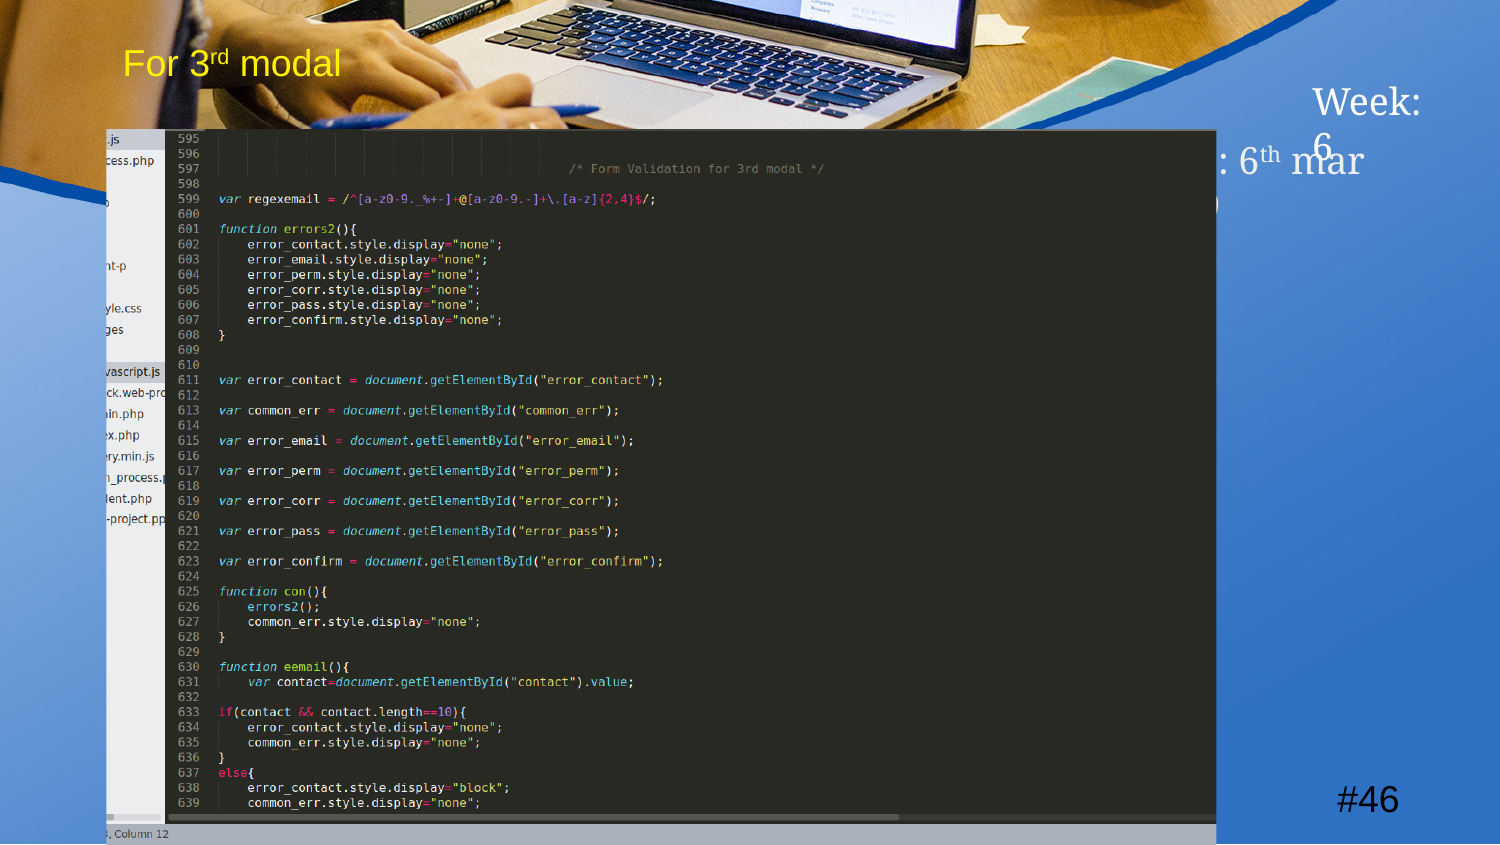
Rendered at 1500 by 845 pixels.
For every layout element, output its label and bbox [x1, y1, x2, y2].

picture [106, 130, 1217, 844]
text_box [108, 35, 390, 130]
